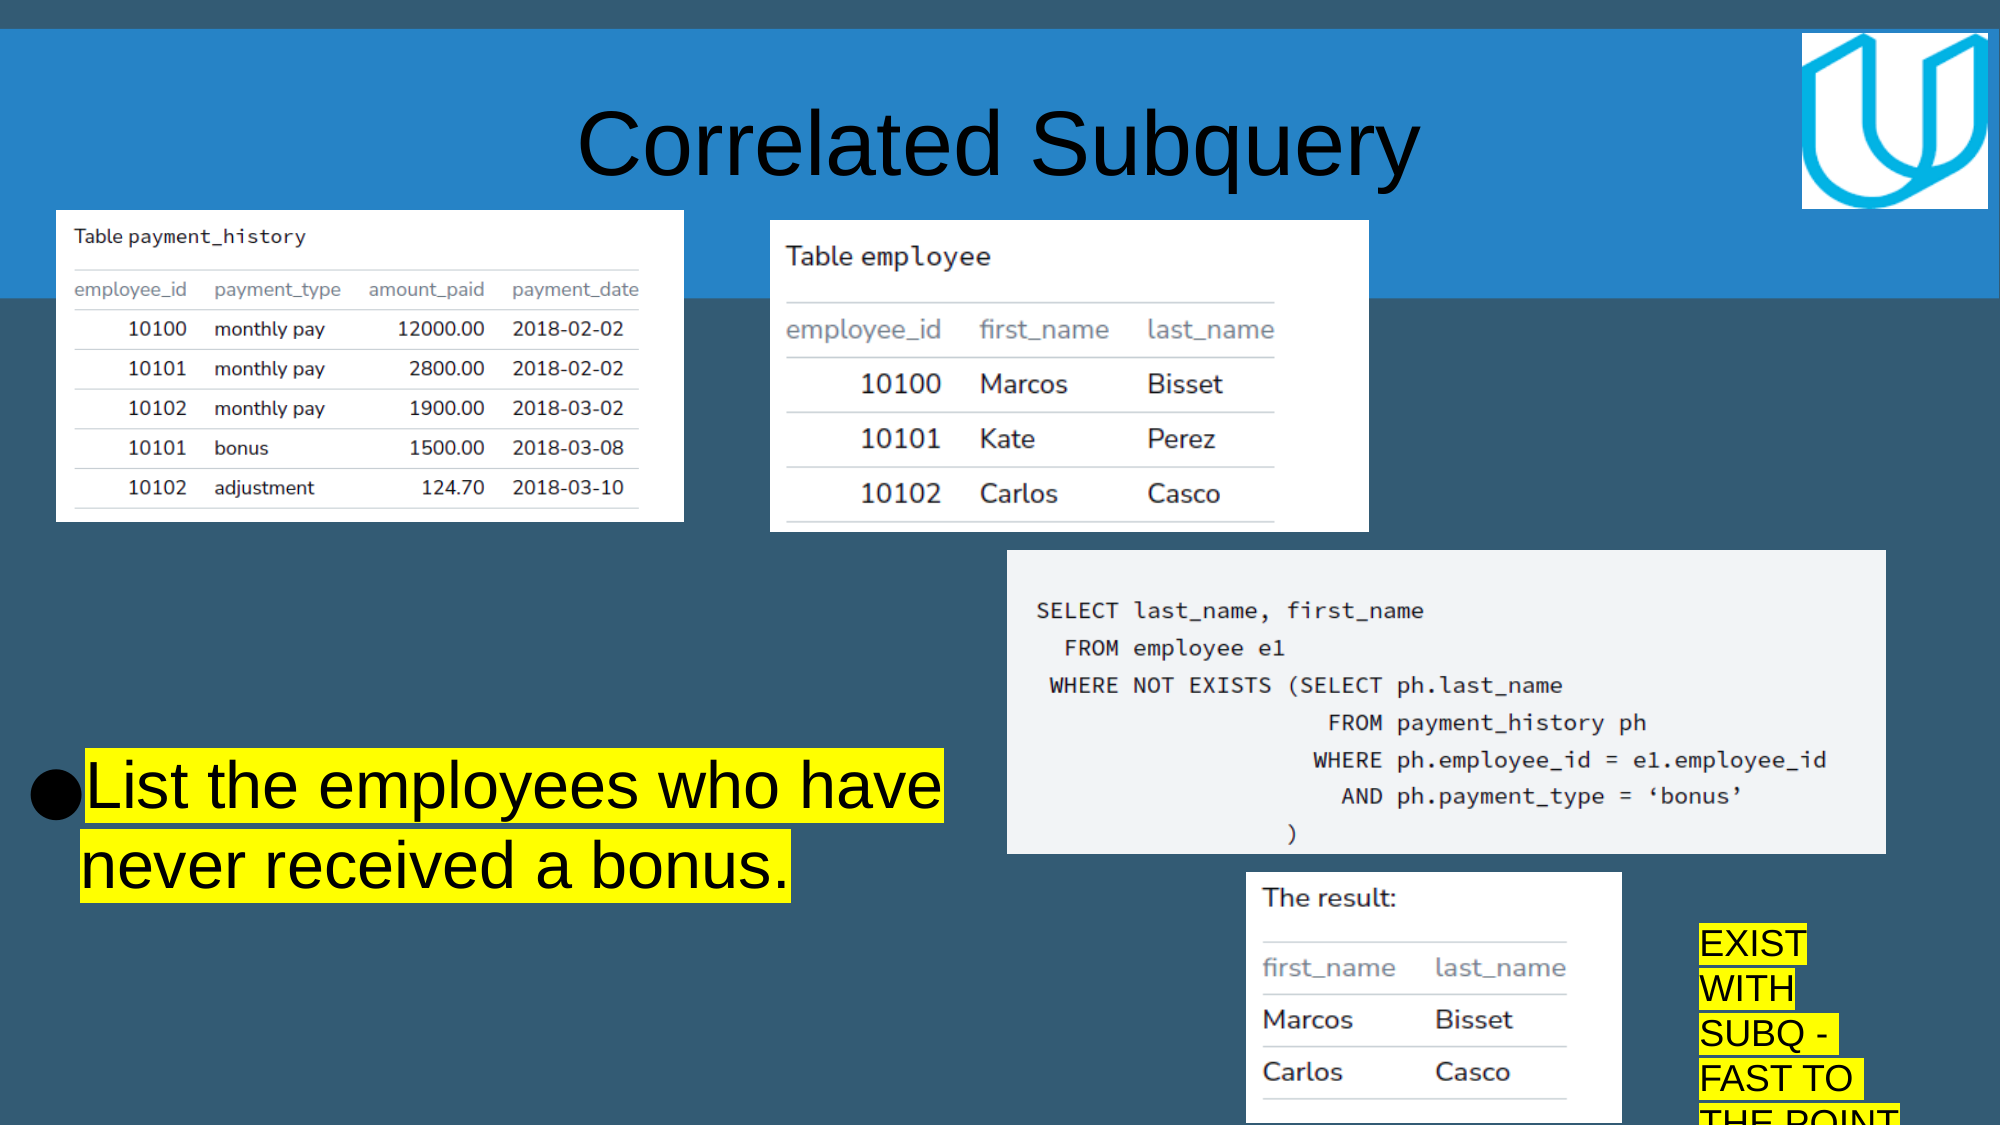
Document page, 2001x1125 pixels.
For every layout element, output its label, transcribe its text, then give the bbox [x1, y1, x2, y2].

picture [1007, 550, 1886, 855]
picture [1802, 33, 1988, 167]
picture [55, 210, 684, 522]
picture [1900, 124, 1988, 209]
picture [770, 220, 1369, 532]
picture [1932, 48, 1973, 166]
text_box EXIST WITH SUBQ - FAST TO THE POINT [1684, 911, 1929, 1095]
picture [1245, 871, 1622, 1124]
picture [1900, 175, 1911, 189]
text_box List the employees who have never received a bonus. [9, 667, 997, 979]
text_box Correlated Subquery [99, 44, 1900, 233]
